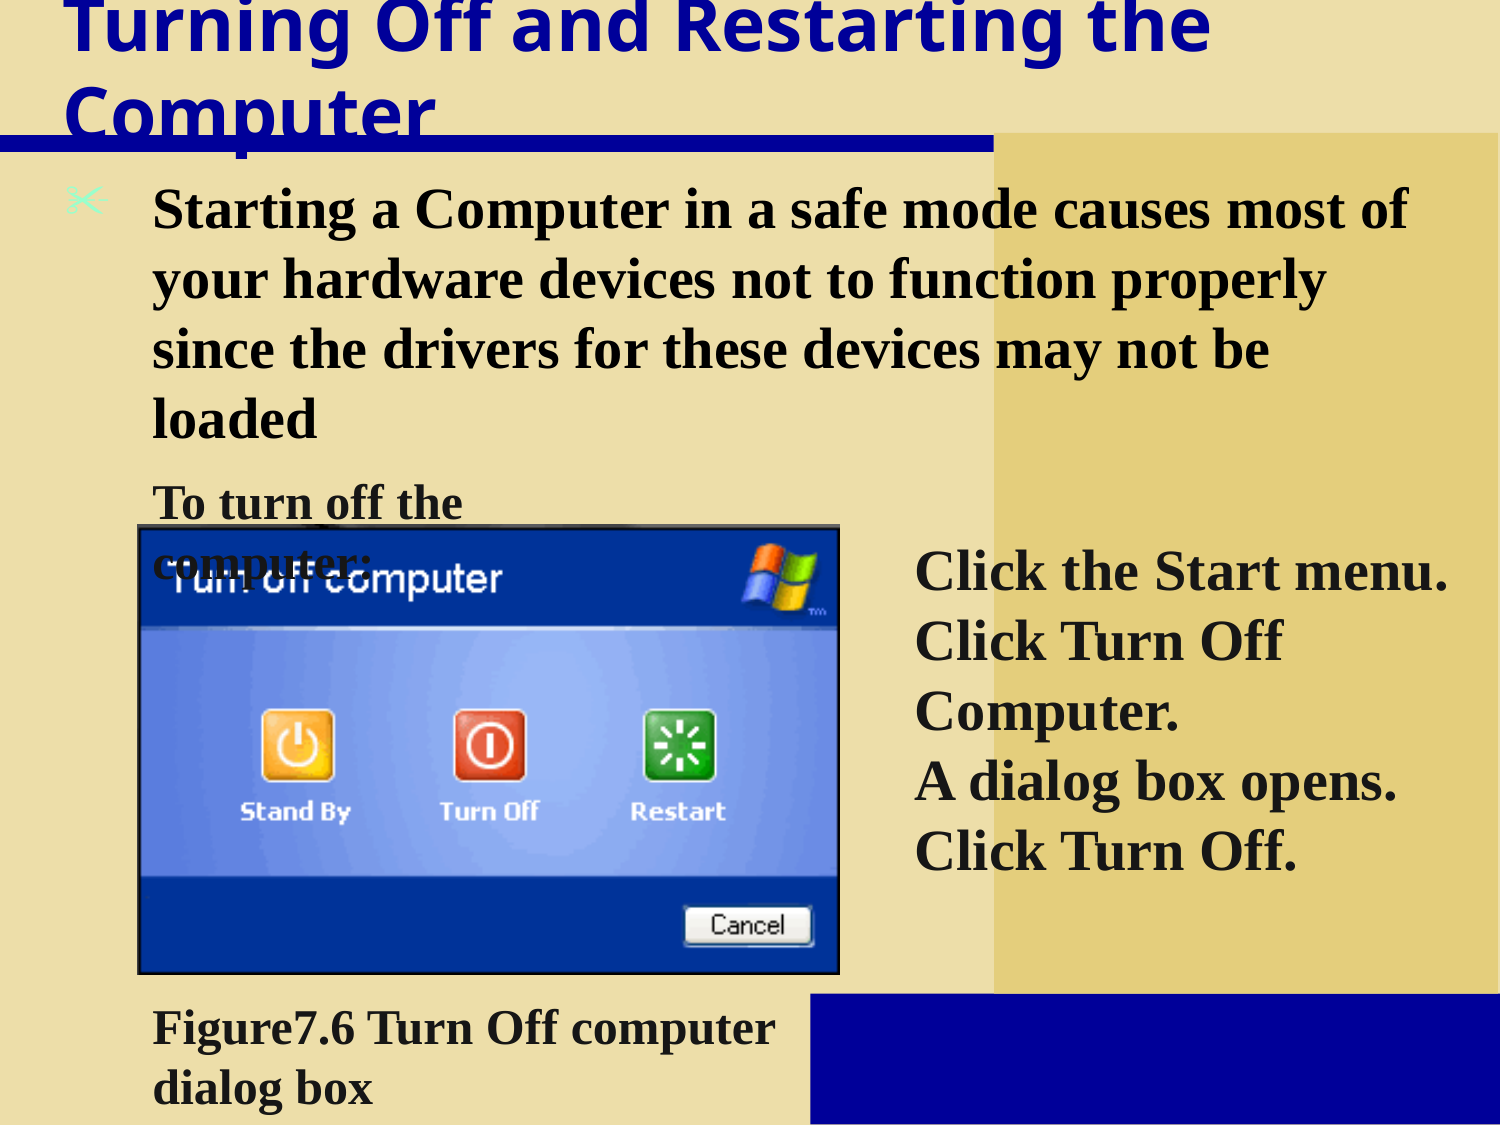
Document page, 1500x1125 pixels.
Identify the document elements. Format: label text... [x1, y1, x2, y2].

text_box Click the Start menu. Click Turn Off Computer. A dialog box opens. Click Turn Off. [899, 525, 1500, 890]
title Turning Off and Restarting the Computer [47, 0, 1456, 133]
text_box Figure7.6 Turn Off computer dialog box [137, 987, 850, 1123]
text_box To turn off the computer: [137, 462, 700, 524]
list Starting a Computer in a safe mode causes most of your hardware devices not to function properly since the drivers for these devices may not be loaded [49, 162, 1459, 944]
picture [137, 524, 840, 976]
